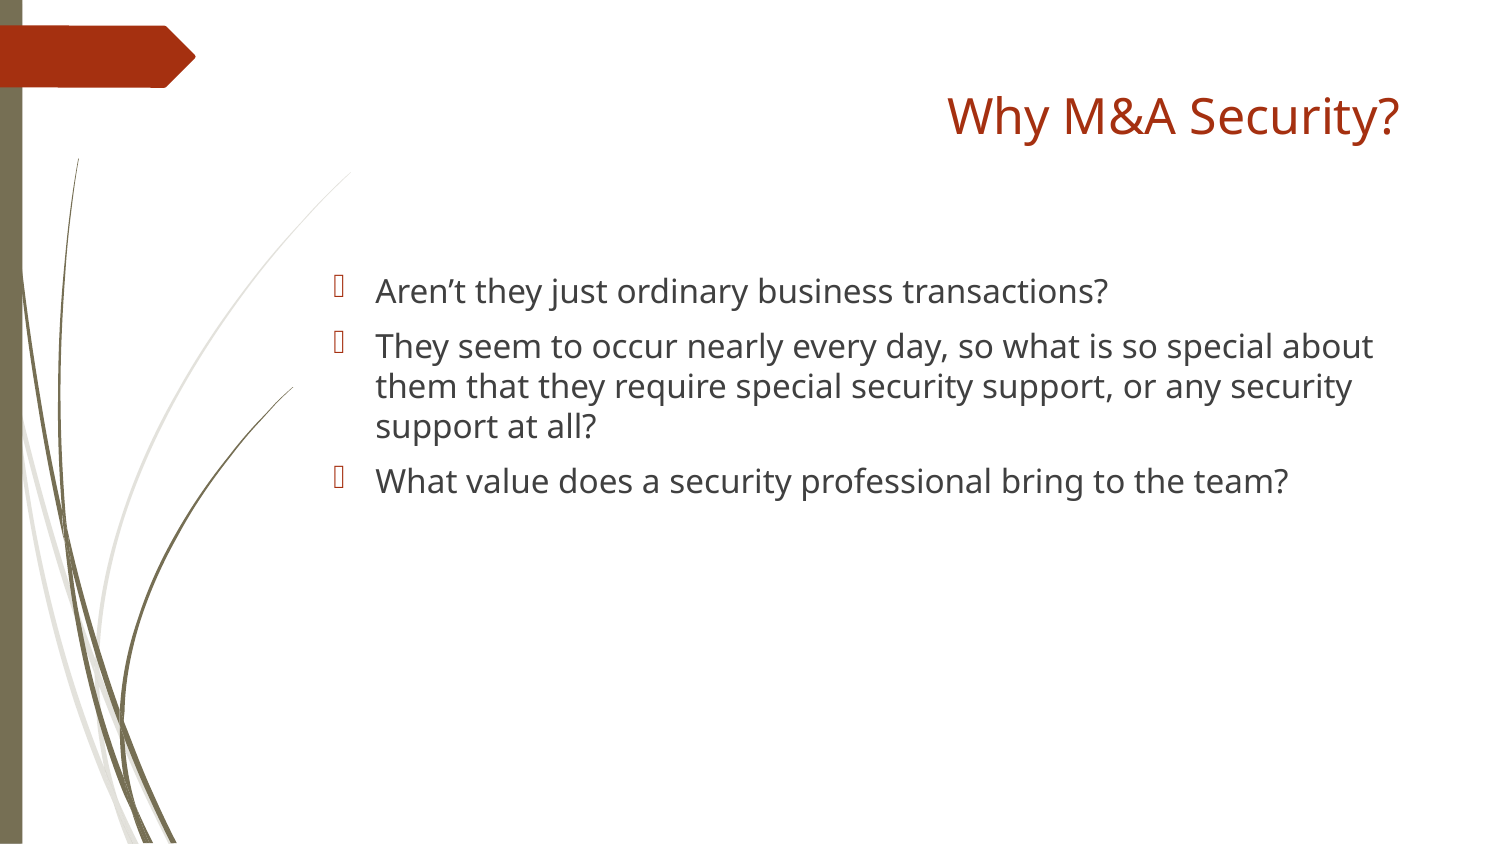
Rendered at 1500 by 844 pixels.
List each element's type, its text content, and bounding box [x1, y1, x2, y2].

text_box Why M&A Security? [319, 76, 1416, 235]
text_box Aren’t they just ordinary business transactions? They seem to occur nearly every day, so what is so special about them that they require special security support, or any security support at all? What value does a security professional bring to the team? [318, 262, 1416, 728]
